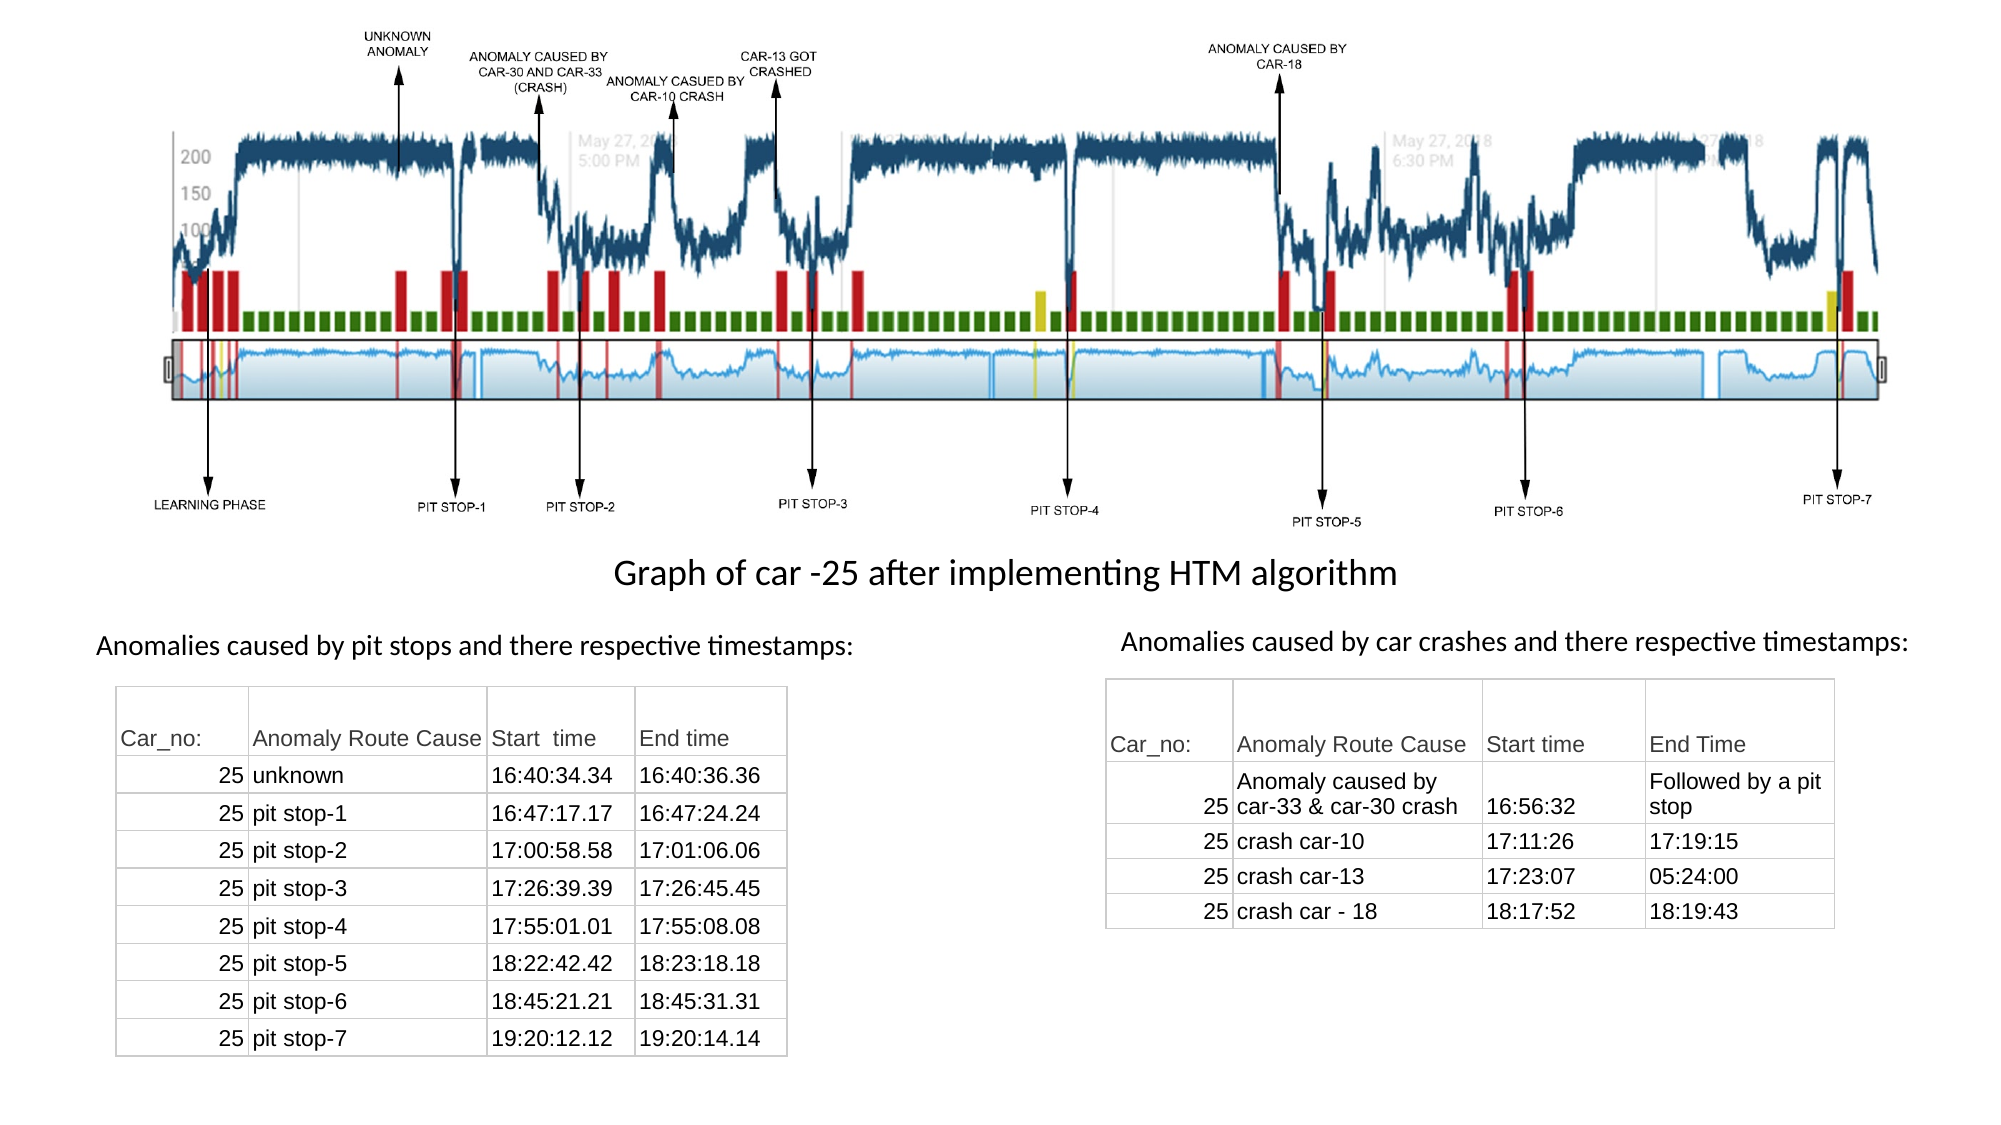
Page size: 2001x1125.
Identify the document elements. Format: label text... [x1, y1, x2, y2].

text_box Graph of car -25 after implementing HTM algorithm [598, 552, 1425, 602]
table_cell 17:19:15 [1646, 824, 1834, 858]
table_header End Time [1646, 680, 1834, 761]
table_cell 18:17:52 [1483, 894, 1645, 928]
table_cell crash car-10 [1234, 824, 1482, 858]
table_header End time [636, 687, 786, 755]
table_cell 17:23:07 [1483, 859, 1645, 893]
table_cell 18:23:18.18 [636, 944, 786, 980]
table_cell 17:55:08.08 [636, 906, 786, 943]
table_cell 18:19:43 [1646, 894, 1834, 928]
table_cell 25 [1107, 762, 1232, 823]
table_cell 17:11:26 [1483, 824, 1645, 858]
table_cell unknown [249, 756, 486, 792]
table_cell 18:45:31.31 [636, 981, 786, 1018]
table_cell pit stop-4 [249, 906, 486, 943]
table_cell pit stop-2 [249, 831, 486, 867]
text_box Anomalies caused by car crashes and there respective timestamps: [1105, 614, 2000, 666]
table_header 19:20:14.14 [636, 1019, 786, 1055]
table_header Anomaly Route Cause [249, 687, 486, 755]
table_header Anomaly Route Cause [1234, 680, 1482, 761]
table_header pit stop-7 [249, 1019, 486, 1055]
table_cell 17:00:58.58 [488, 831, 634, 867]
table_header Start time [488, 687, 634, 755]
table_cell crash car - 18 [1234, 894, 1482, 928]
table_cell 25 [1107, 824, 1232, 858]
table_header Car_no: [1107, 680, 1232, 761]
table_cell 25 [117, 869, 248, 905]
table_cell 05:24:00 [1646, 859, 1834, 893]
table_header Car_no: [117, 687, 248, 755]
table_cell 25 [117, 756, 248, 792]
table_header Start time [1483, 680, 1645, 761]
table_cell 17:26:45.45 [636, 869, 786, 905]
table_cell 17:55:01.01 [488, 906, 634, 943]
table_cell 25 [1107, 894, 1232, 928]
table_header 19:20:12.12 [488, 1019, 634, 1055]
text_box Anomalies caused by pit stops and there respective timestamps: [81, 618, 1082, 670]
table_header 25 [117, 1019, 248, 1055]
table_cell 17:01:06.06 [636, 831, 786, 867]
table_cell Followed by a pit stop [1646, 762, 1834, 823]
table_cell 25 [117, 906, 248, 943]
table_cell crash car-13 [1234, 859, 1482, 893]
picture [136, 18, 1924, 541]
table_cell 25 [1107, 859, 1232, 893]
table_cell 16:56:32 [1483, 762, 1645, 823]
table_cell pit stop-3 [249, 869, 486, 905]
table_cell Anomaly caused by car-33 & car-30 crash [1234, 762, 1482, 823]
table_cell 17:26:39.39 [488, 869, 634, 905]
table_cell 25 [117, 944, 248, 980]
table_cell 16:40:36.36 [636, 756, 786, 792]
table_cell 18:45:21.21 [488, 981, 634, 1018]
table_cell pit stop-5 [249, 944, 486, 980]
table_cell 25 [117, 981, 248, 1018]
table_cell 25 [117, 831, 248, 867]
table_cell 16:47:17.17 [488, 794, 634, 830]
table_cell 16:40:34.34 [488, 756, 634, 792]
table_cell 25 [117, 794, 248, 830]
table_cell 18:22:42.42 [488, 944, 634, 980]
table_cell 16:47:24.24 [636, 794, 786, 830]
table_cell pit stop-1 [249, 794, 486, 830]
table_cell pit stop-6 [249, 981, 486, 1018]
